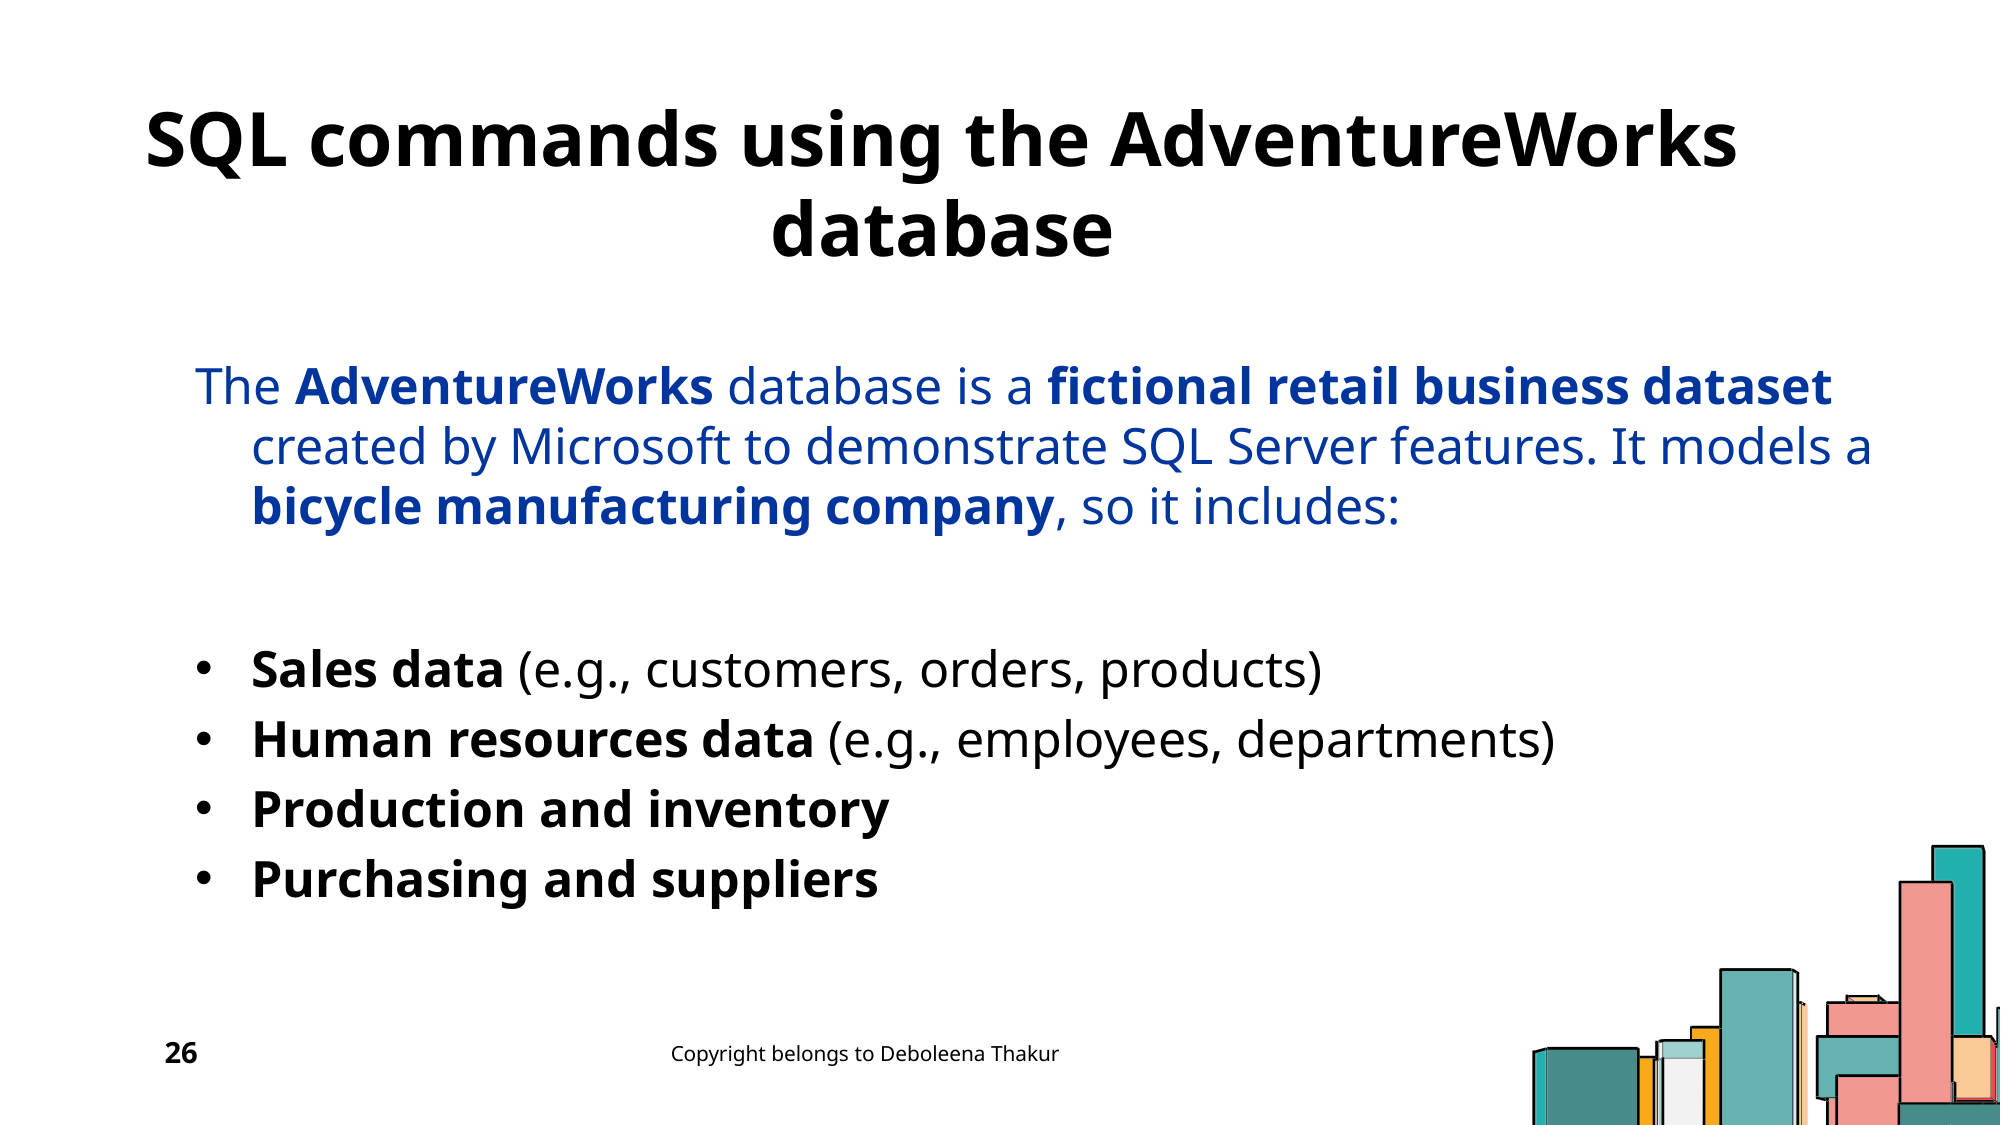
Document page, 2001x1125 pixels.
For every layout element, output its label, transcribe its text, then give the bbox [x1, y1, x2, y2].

picture [1471, 834, 2000, 1125]
text_box The AdventureWorks database is a fictional retail business dataset created by Microsoft to demonstrate SQL Server features. It models a bicycle manufacturing company, so it includes: Sales data (e.g., customers, orders, products) Human resources data (e.g., employees, departments) Production and inventory Purchasing and suppliers [180, 347, 1906, 1061]
slide_number 26 [149, 1024, 588, 1085]
text_box SQL commands using the AdventureWorks database [80, 84, 1806, 245]
footer Copyright belongs to Deboleena Thakur [624, 1024, 1075, 1085]
